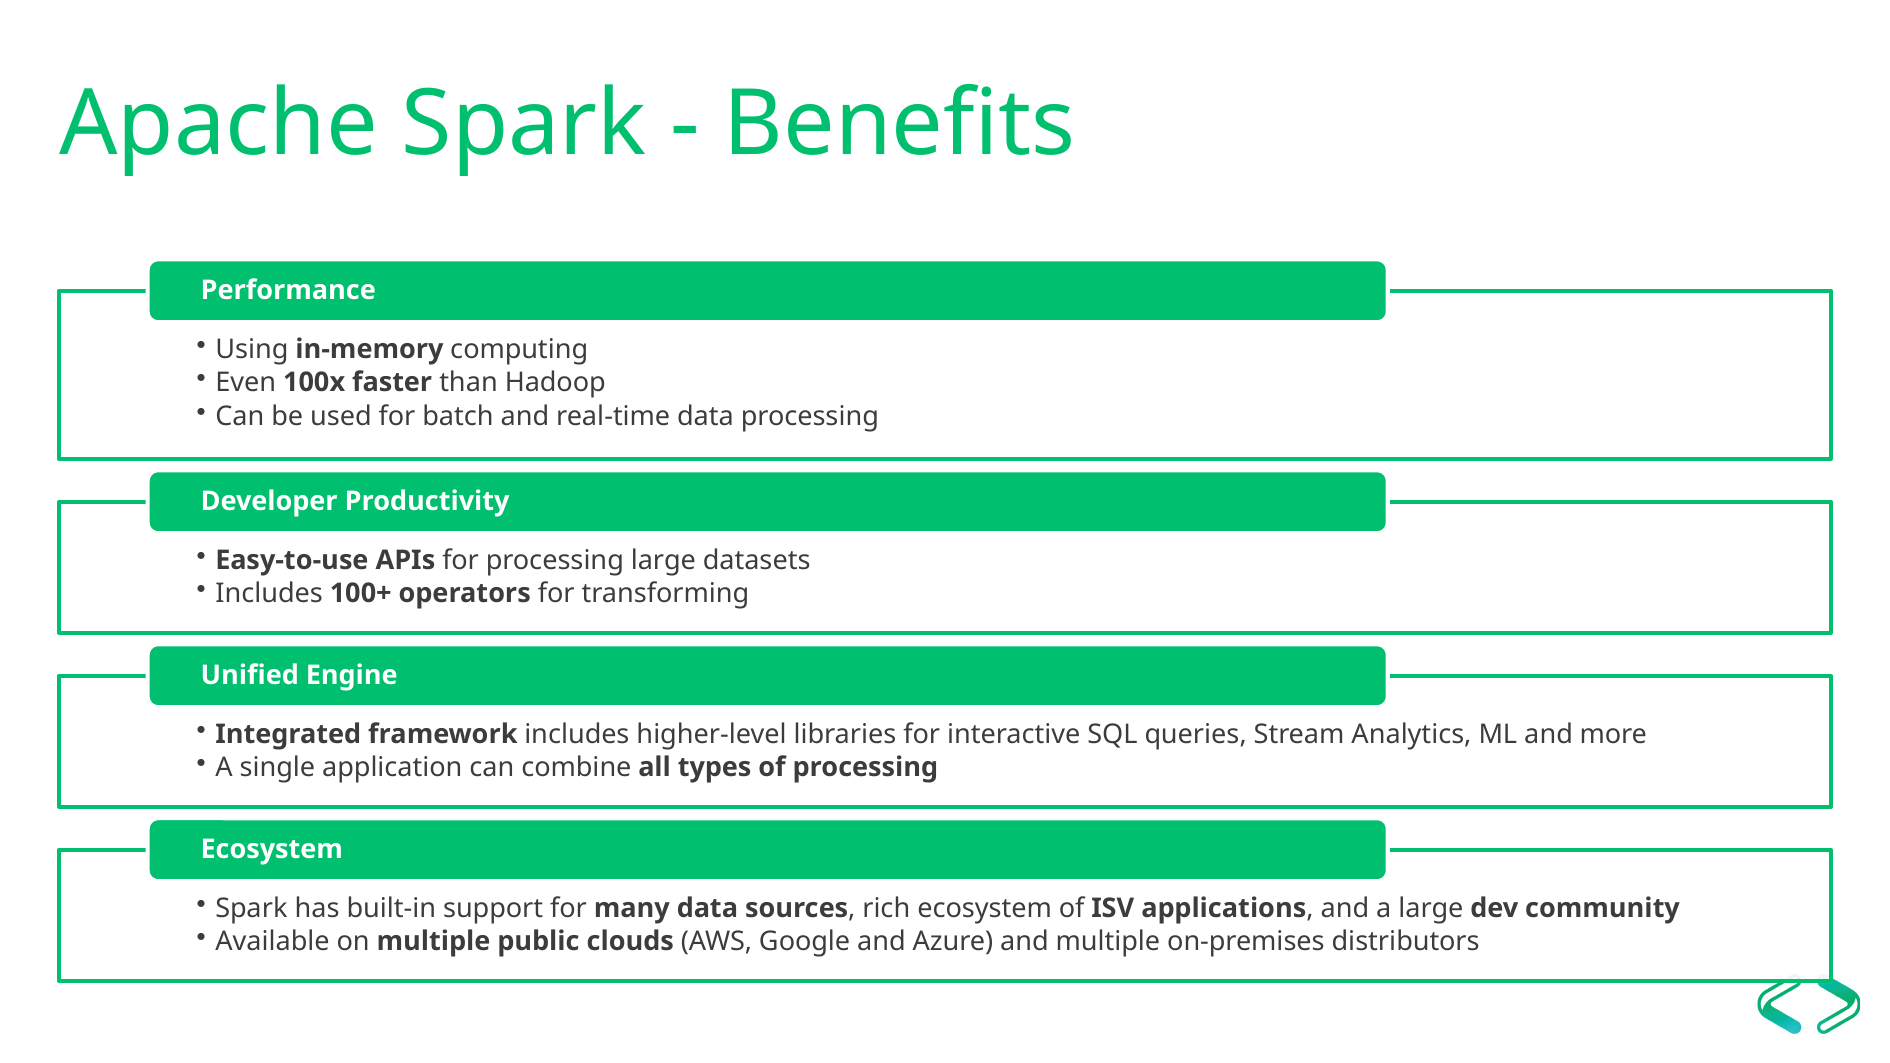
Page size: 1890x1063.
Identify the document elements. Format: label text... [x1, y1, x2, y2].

title Apache Spark - Benefits [59, 59, 1831, 178]
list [58, 235, 1831, 1005]
